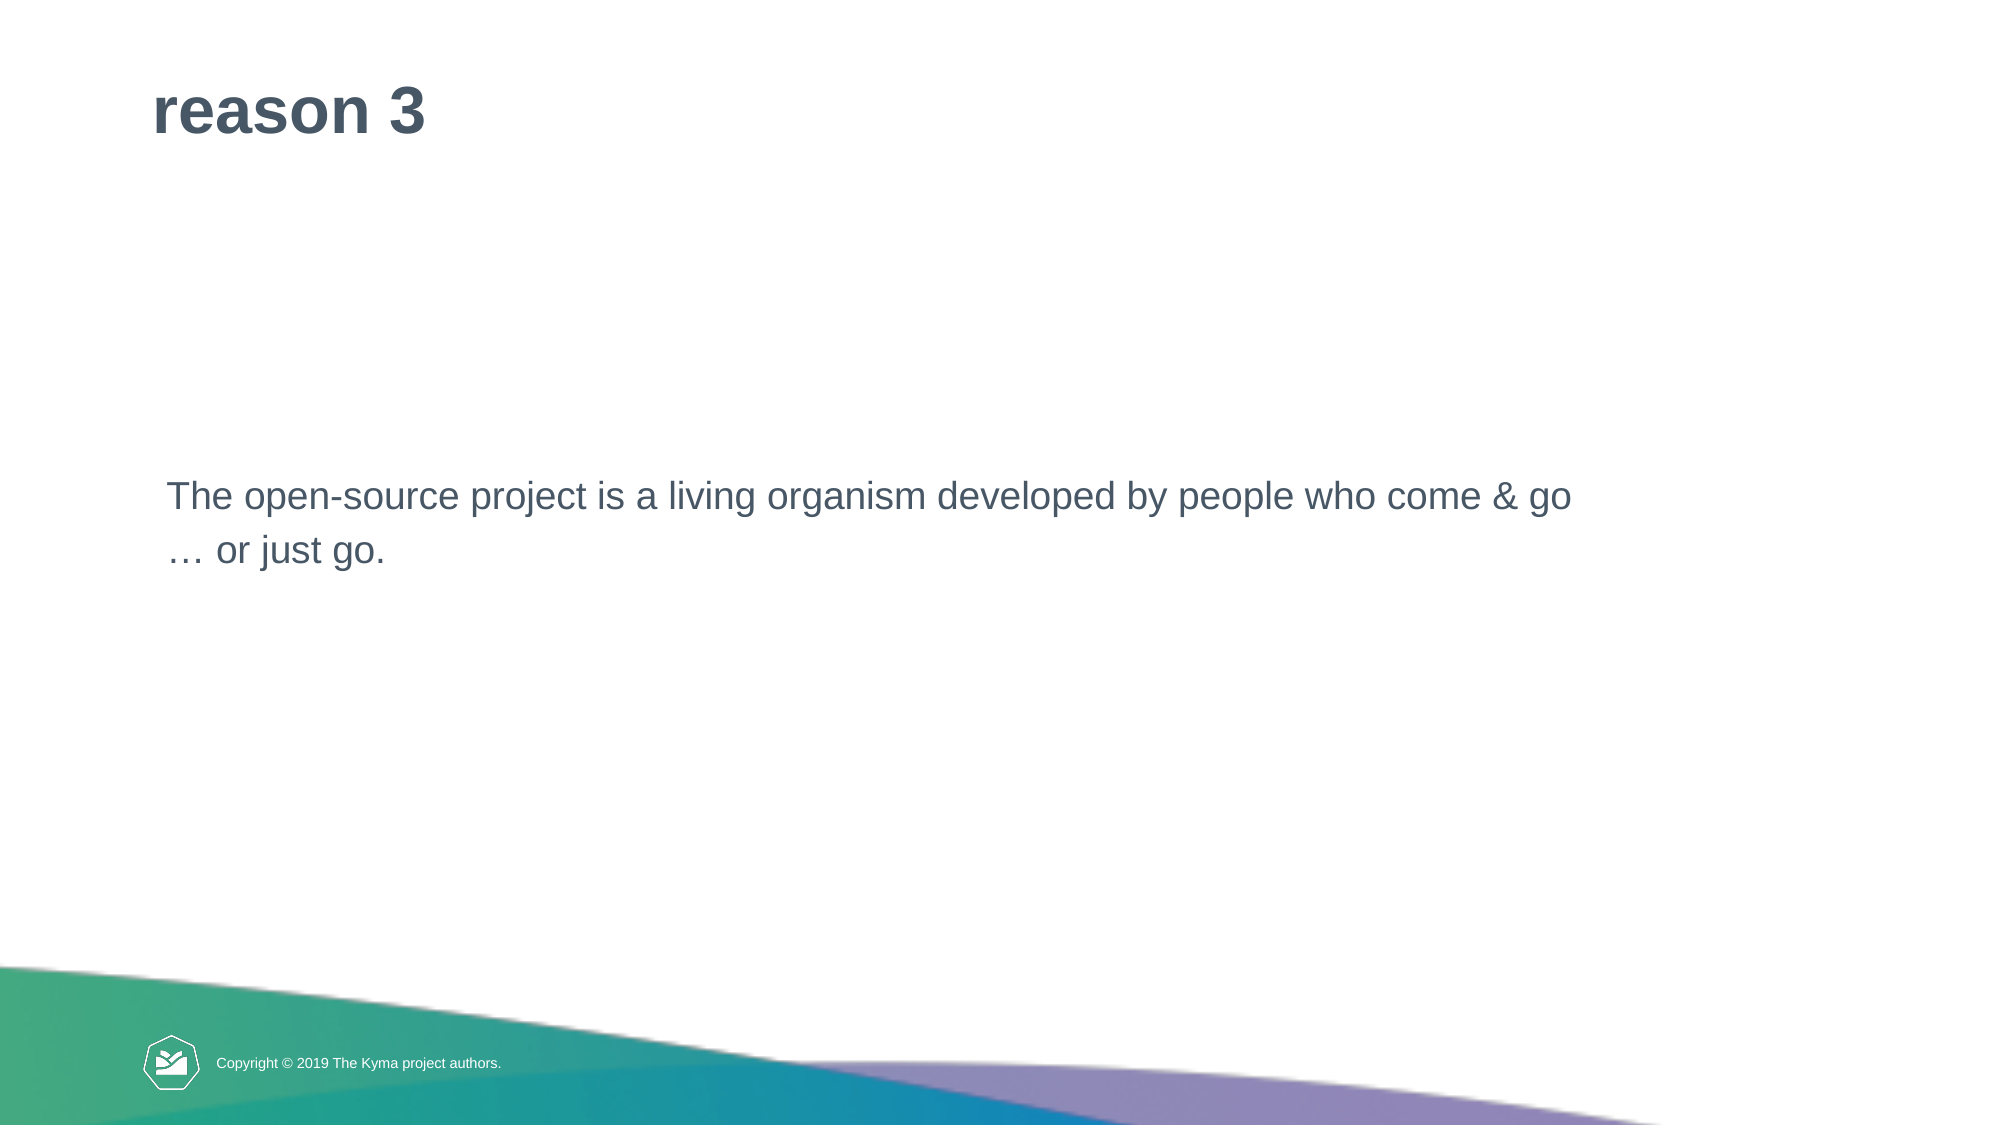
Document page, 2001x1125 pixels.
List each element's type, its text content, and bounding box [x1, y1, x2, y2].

list The open-source project is a living organism developed by people who come & go … or just go. [151, 456, 1877, 764]
title reason 3 [137, 59, 1863, 278]
picture [0, 610, 2001, 1125]
